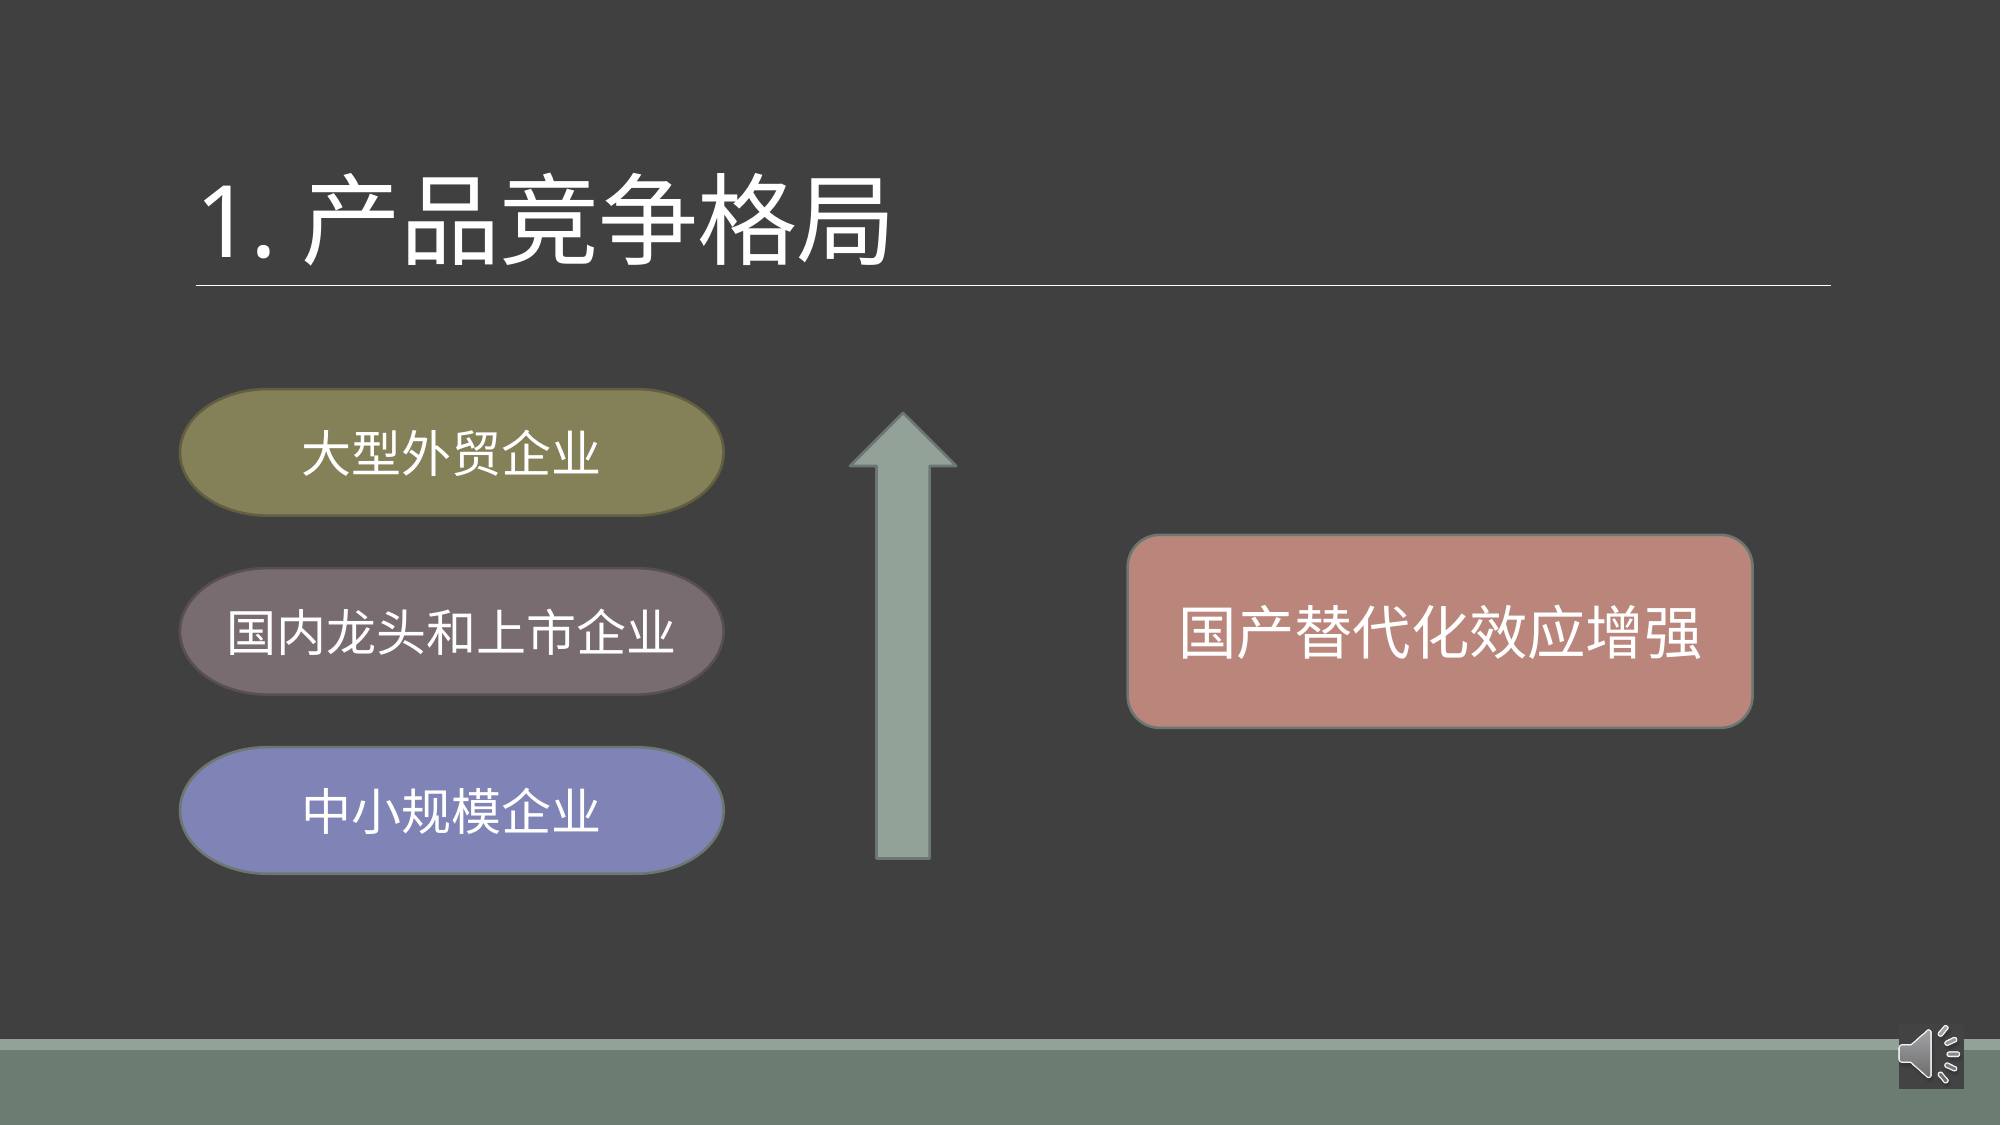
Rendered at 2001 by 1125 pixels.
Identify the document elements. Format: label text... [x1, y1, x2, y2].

text_box [848, 411, 958, 860]
text_box 国内龙头和上市企业 [178, 566, 725, 696]
picture [1897, 1022, 1966, 1091]
title 1.产品竞争格局 [180, 47, 1830, 285]
text_box 中小规模企业 [178, 745, 725, 876]
text_box 大型外贸企业 [178, 387, 725, 517]
text_box 国产替代化效应增强 [1126, 533, 1754, 730]
